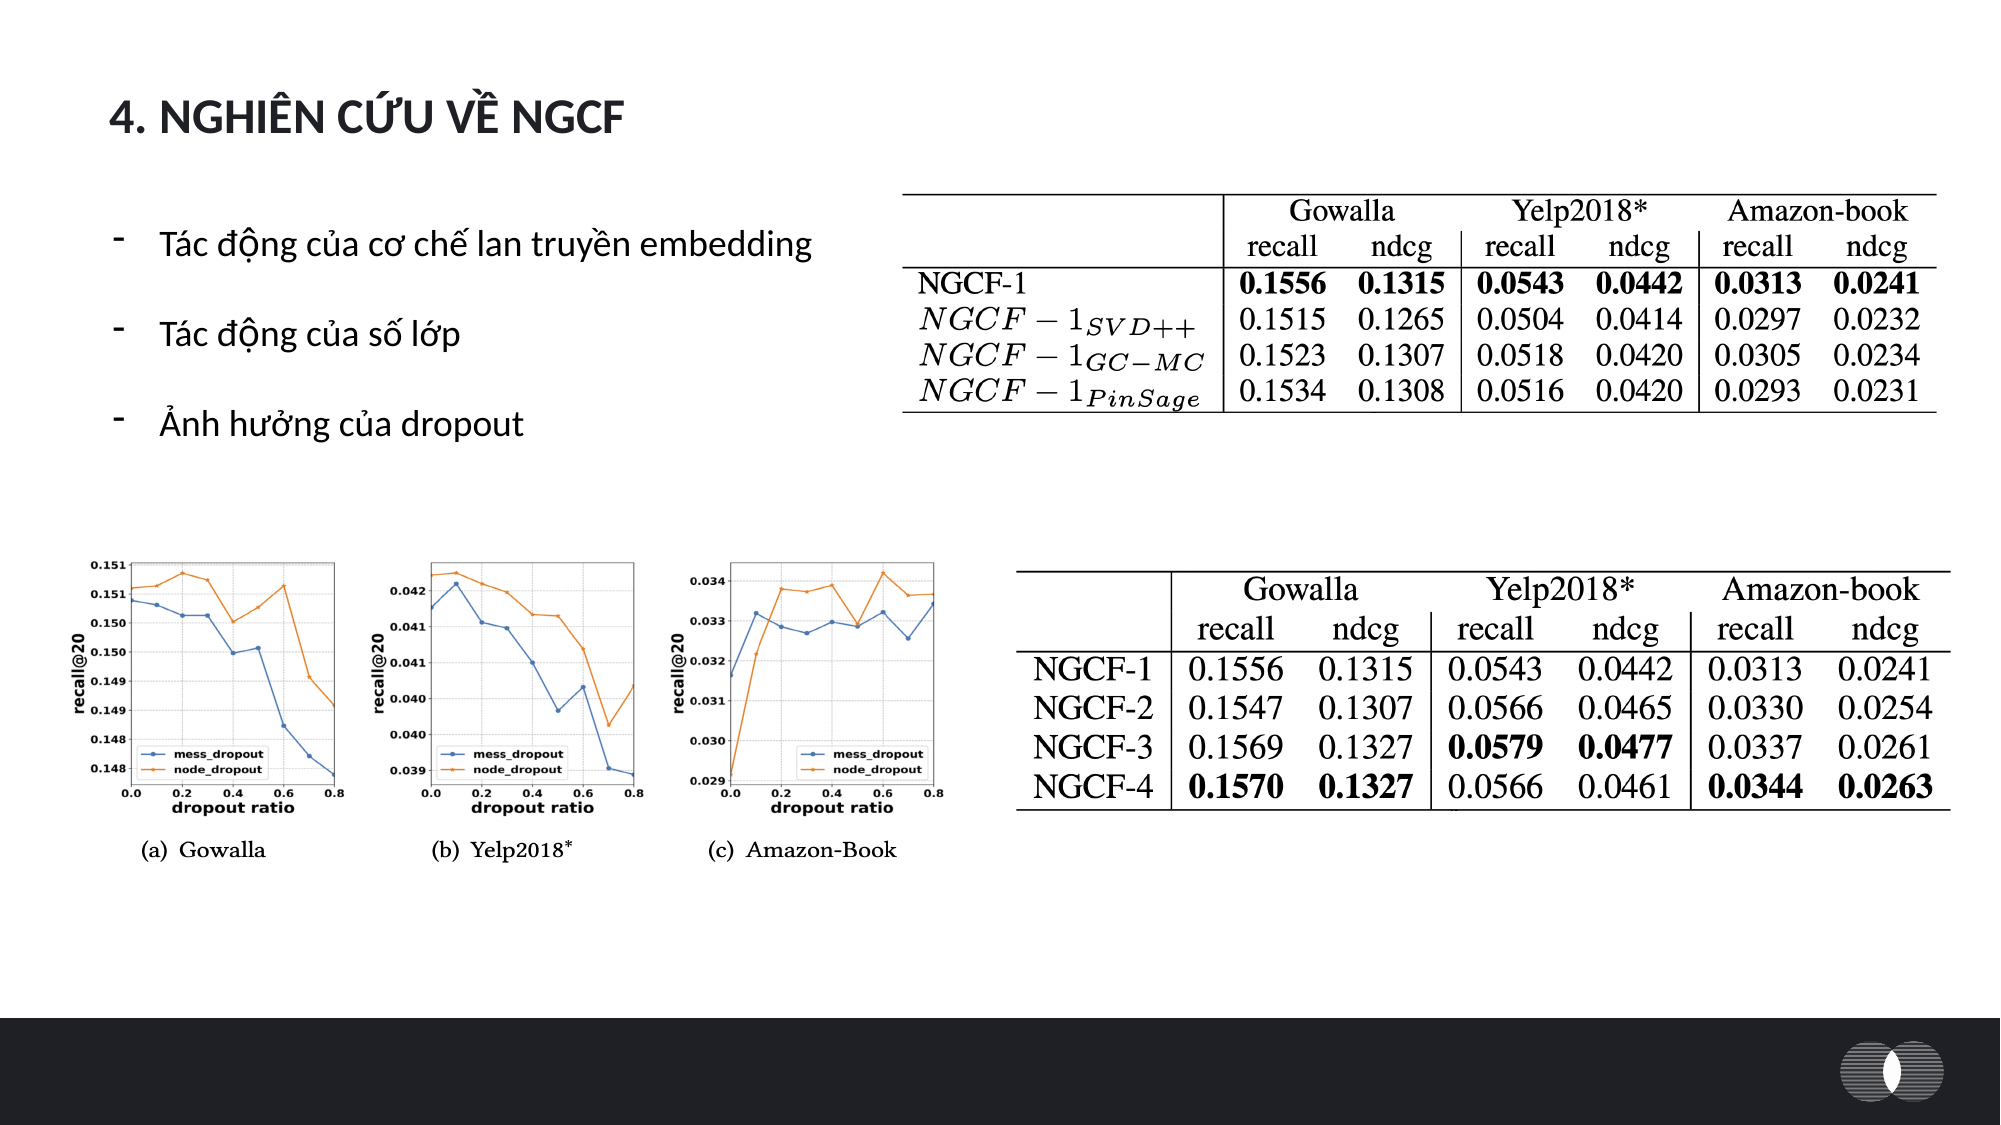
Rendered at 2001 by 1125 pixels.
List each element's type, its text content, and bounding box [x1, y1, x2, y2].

text_box [0, 1018, 2000, 1125]
text_box 4. NGHIÊN CỨU VỀ NGCF [94, 76, 1186, 152]
picture [1840, 1041, 1944, 1102]
picture [899, 190, 1944, 413]
text_box Tác động của cơ chế lan truyền embedding Tác động của số lớp Ảnh hưởng của dropout [97, 211, 854, 542]
picture [58, 554, 950, 869]
picture [1014, 566, 1961, 811]
